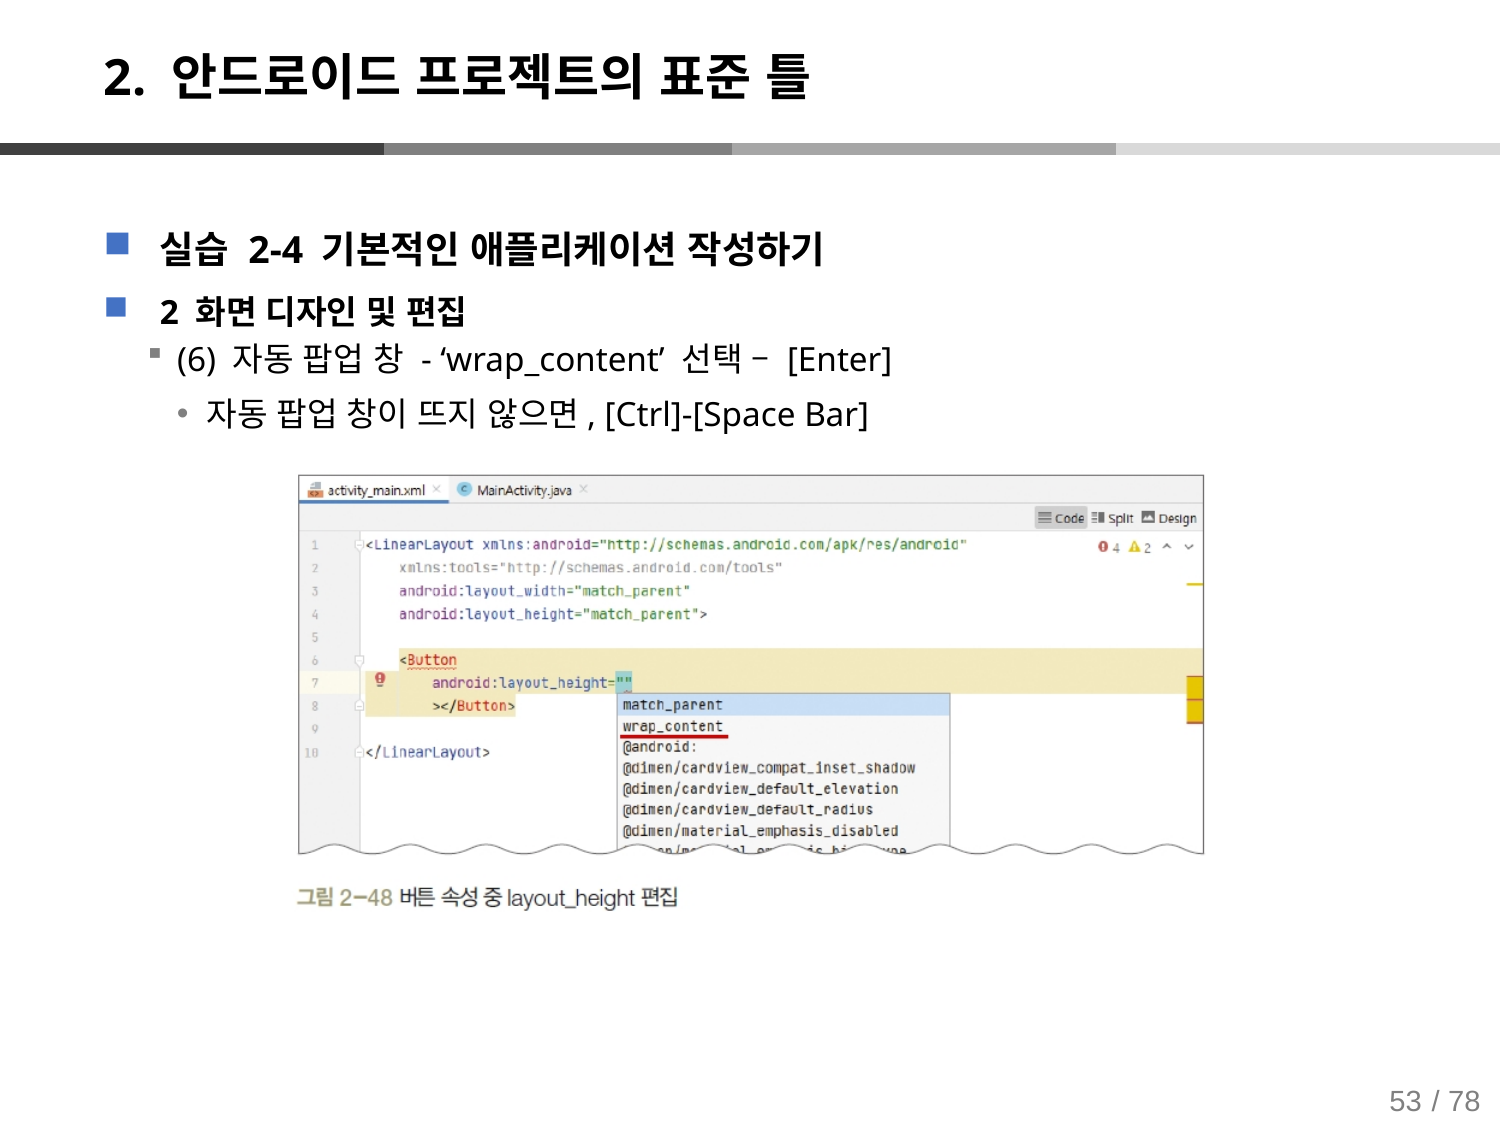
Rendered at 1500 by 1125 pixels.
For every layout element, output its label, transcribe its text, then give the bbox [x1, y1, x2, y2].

title 2. 안드로이드 프로젝트의 표준 틀 [88, 30, 1211, 121]
picture [290, 470, 1209, 912]
list 실습 2-4 기본적인 애플리케이션 작성하기 2 화면 디자인 및 편집 (6) 자동 팝업 창 - ‘wrap_content’ 선택 – [Enter] 자동 팝업 창이 뜨지 않으면, [Ctrl]-[Space Bar] [88, 196, 1432, 1083]
